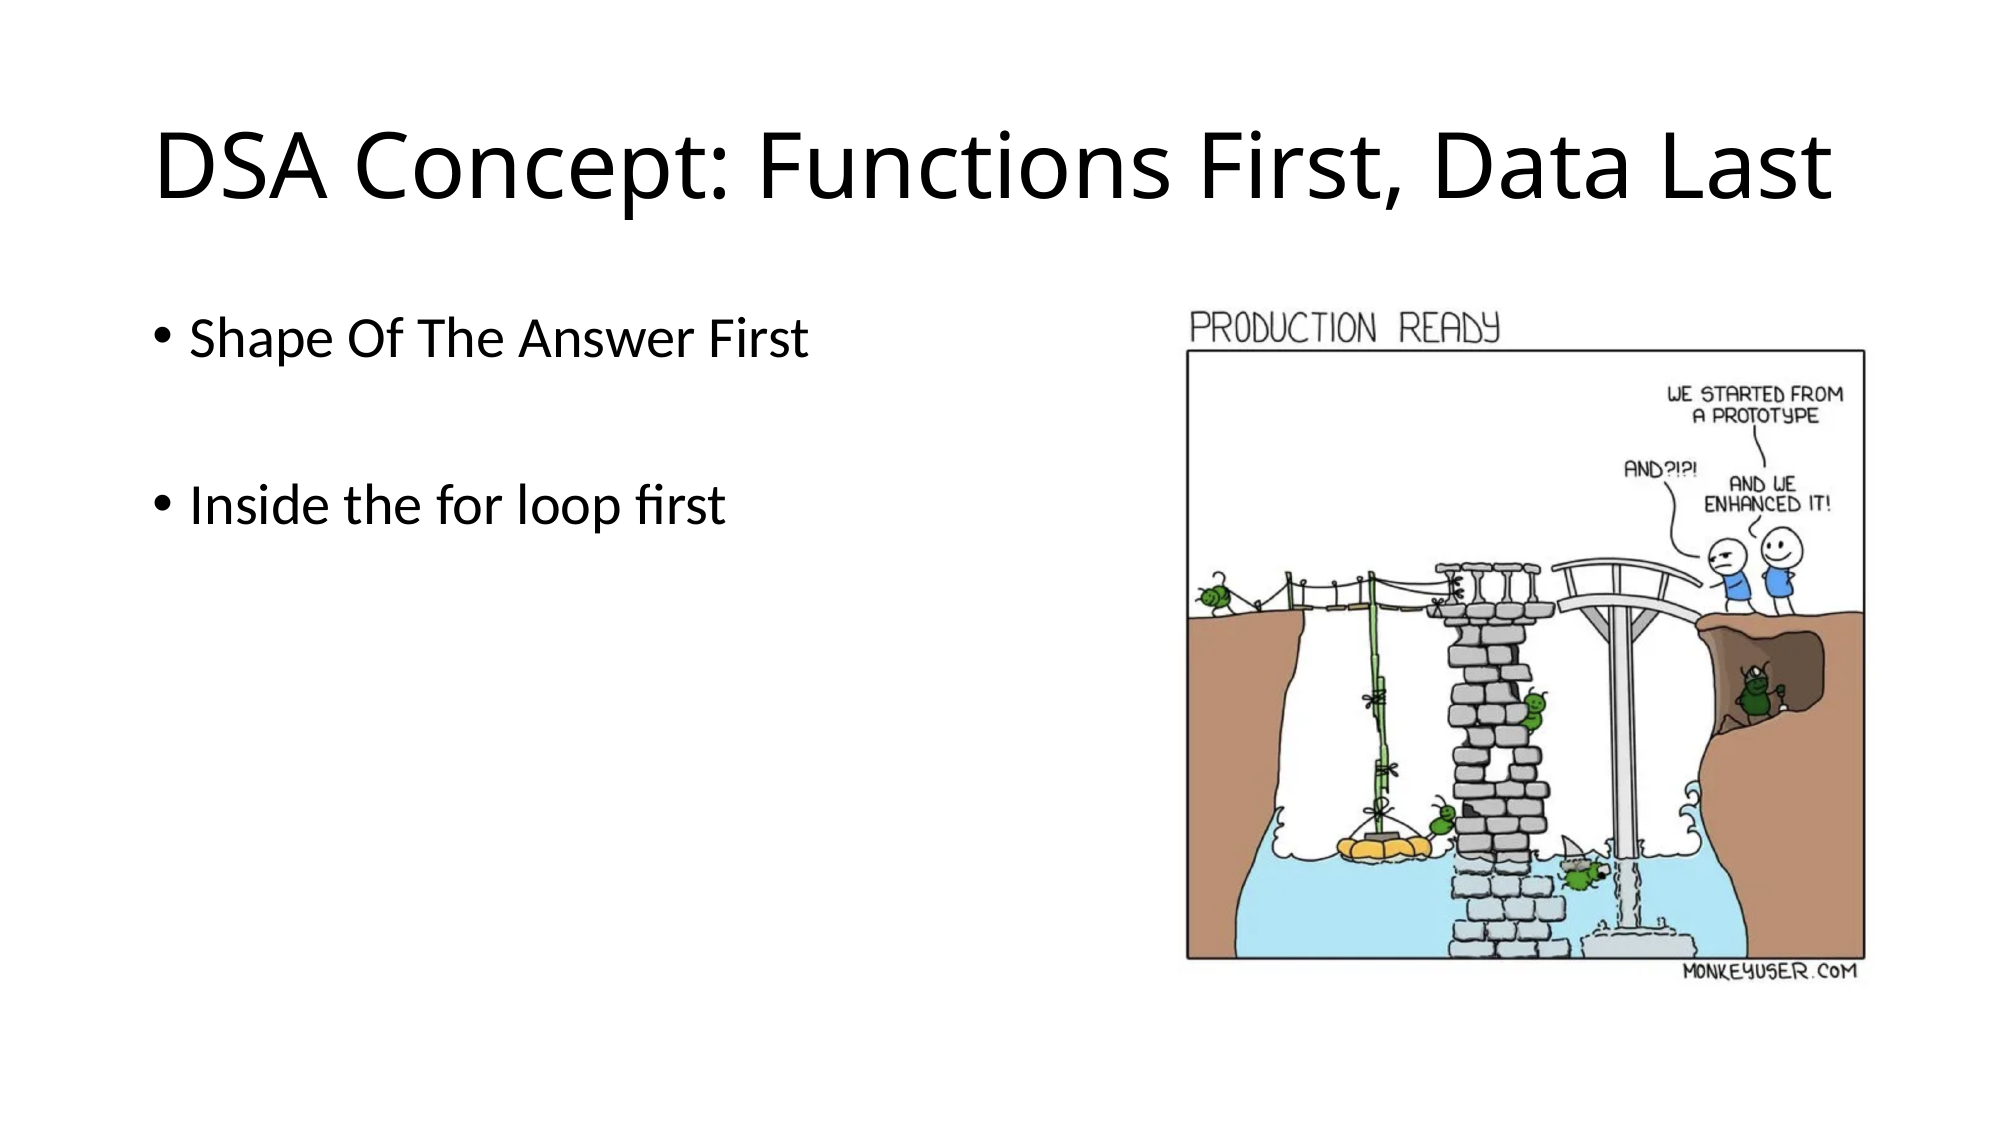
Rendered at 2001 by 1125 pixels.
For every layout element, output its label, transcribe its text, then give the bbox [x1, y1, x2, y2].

title DSA Concept: Functions First, Data Last [137, 59, 1863, 278]
picture [1158, 277, 1877, 992]
list Shape Of The Answer First Inside the for loop first [137, 299, 952, 1014]
